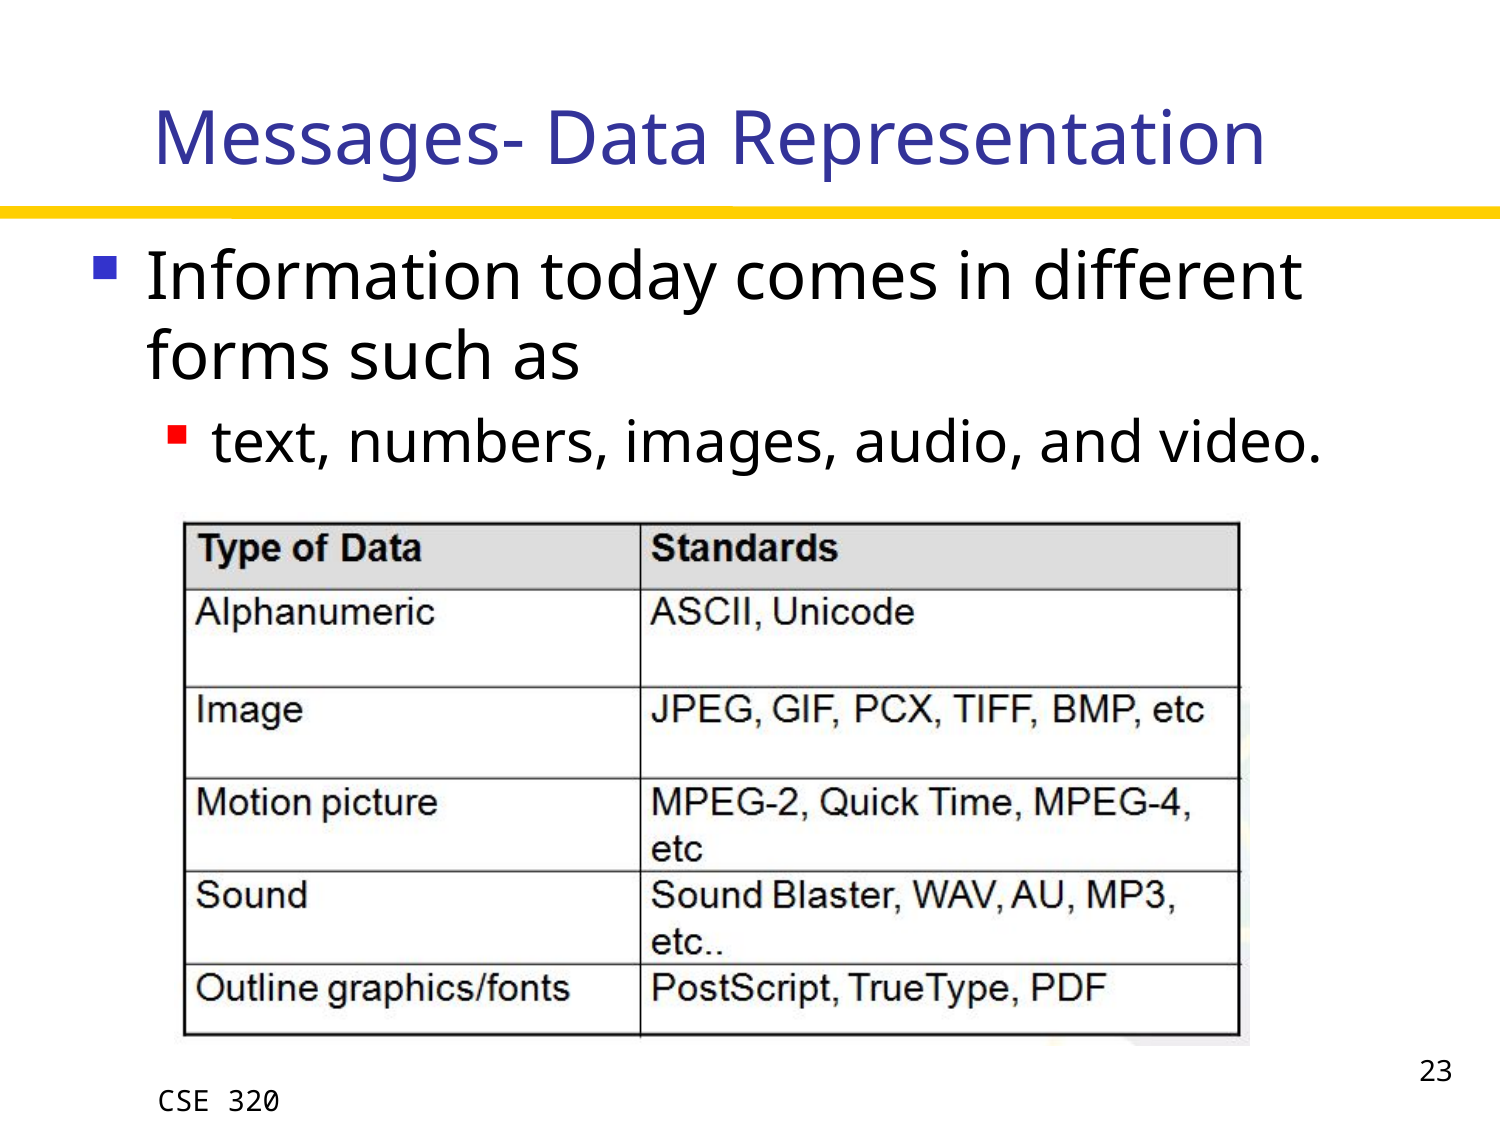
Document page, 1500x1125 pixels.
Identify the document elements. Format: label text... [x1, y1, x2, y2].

picture [174, 512, 1251, 1047]
list Information today comes in different forms such as text, numbers, images, audio, and video. [74, 224, 1451, 551]
title Messages- Data Representation [137, 62, 1417, 188]
slide_number 23 [1154, 1023, 1468, 1100]
